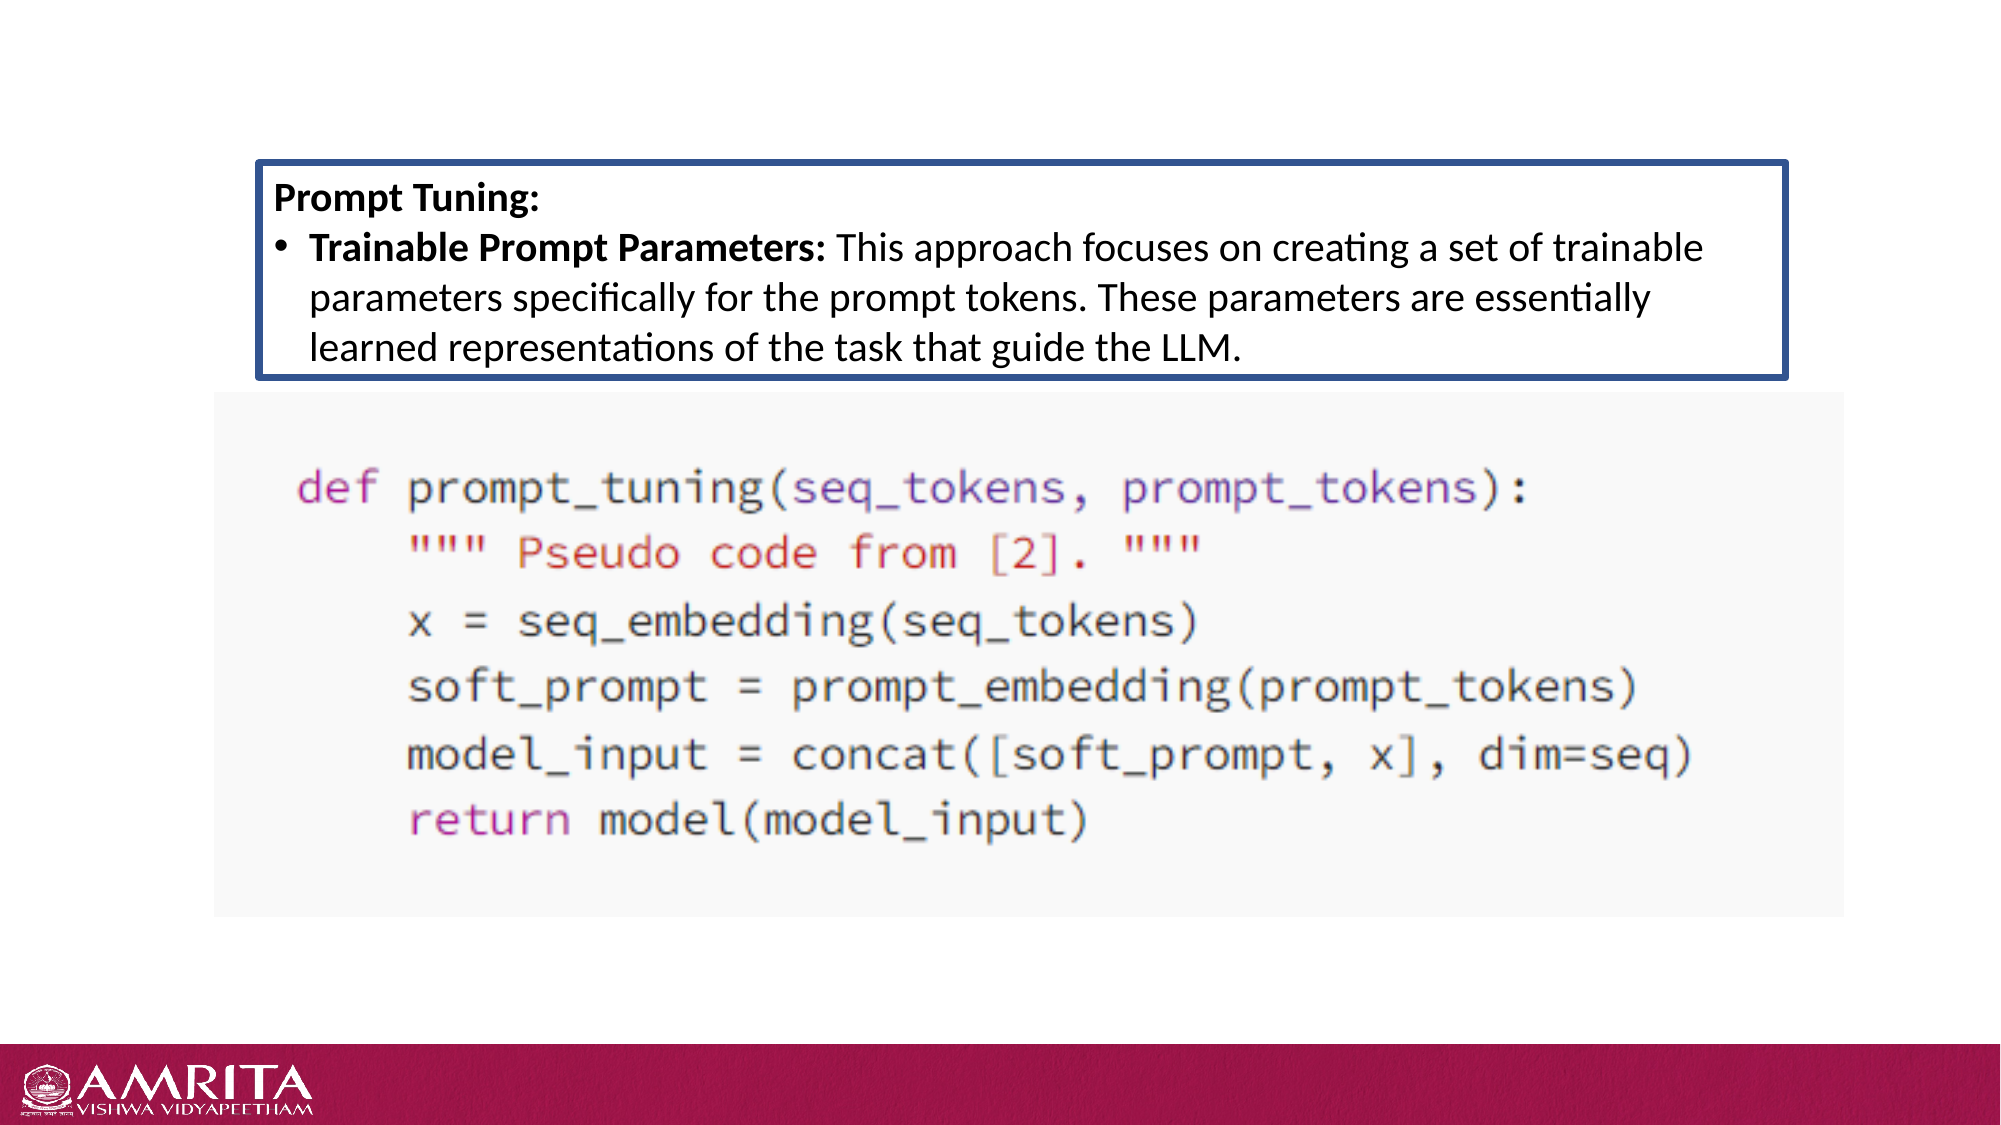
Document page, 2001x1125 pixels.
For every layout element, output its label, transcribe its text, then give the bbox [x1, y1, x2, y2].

picture [213, 391, 1844, 917]
picture [0, 1044, 2001, 1125]
text_box Prompt Tuning: Trainable Prompt Parameters: This approach focuses on creating a set of trainable parameters specifically for the prompt tokens. These parameters are essentially learned representations of the task that guide the LLM. [259, 162, 1786, 378]
